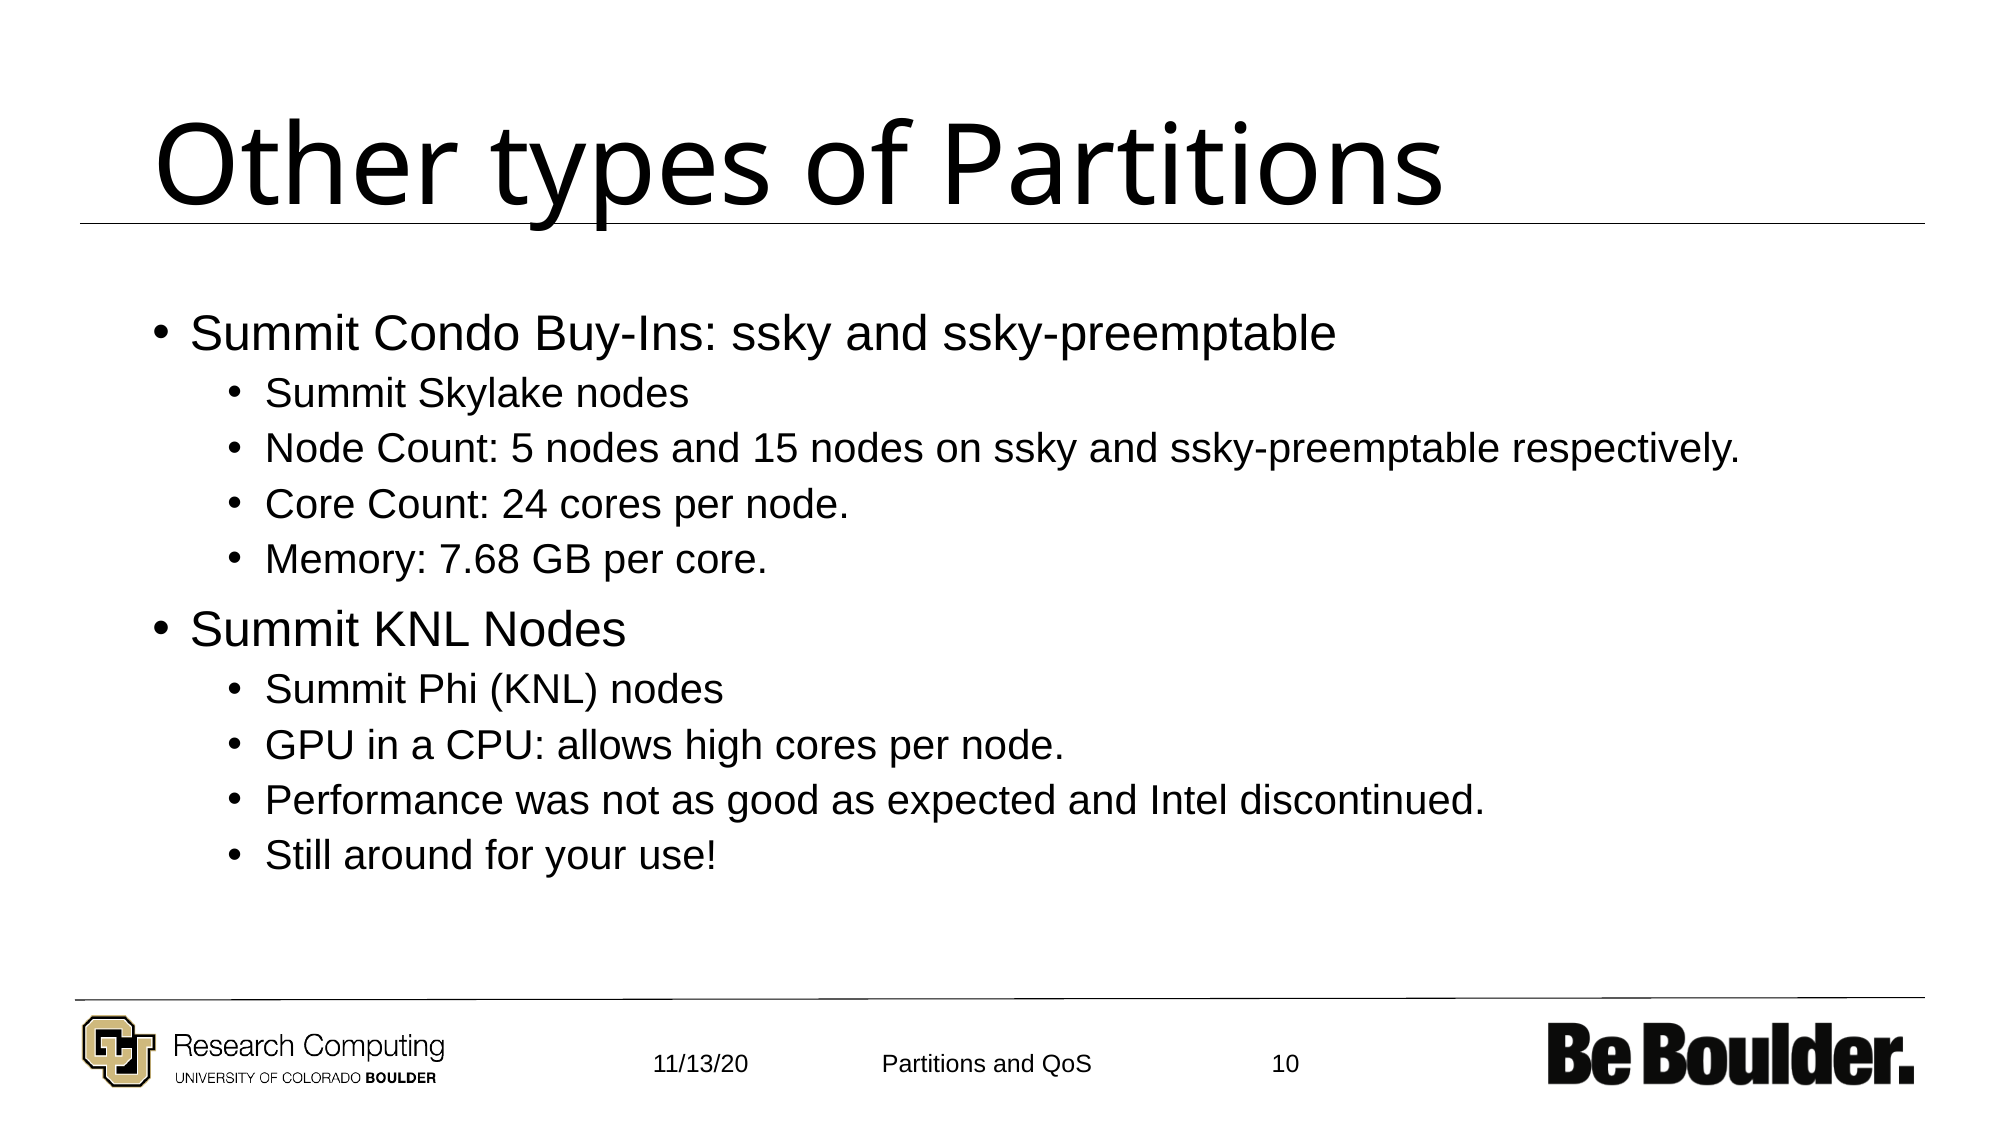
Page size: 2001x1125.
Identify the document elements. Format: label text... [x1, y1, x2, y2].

title Other types of Partitions [137, 59, 1863, 278]
picture [1524, 1015, 1938, 1088]
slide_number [637, 1032, 772, 1093]
list Summit Condo Buy-Ins: ssky and ssky-preemptable Summit Skylake nodes Node Count: 5 nodes and 15 nodes on ssky and ssky-preemptable respectively. Core Count: 24 cores per node. Memory: 7.68 GB per core. Summit KNL Nodes Summit Phi (KNL) nodes GPU in a CPU: allows high cores per node. Performance was not as good as expected and Intel discontinued. Still around for your use! [137, 299, 1863, 983]
footer Partitions and QoS [772, 1032, 1202, 1093]
picture [81, 1015, 444, 1088]
slide_number 10 [1202, 1032, 1315, 1093]
